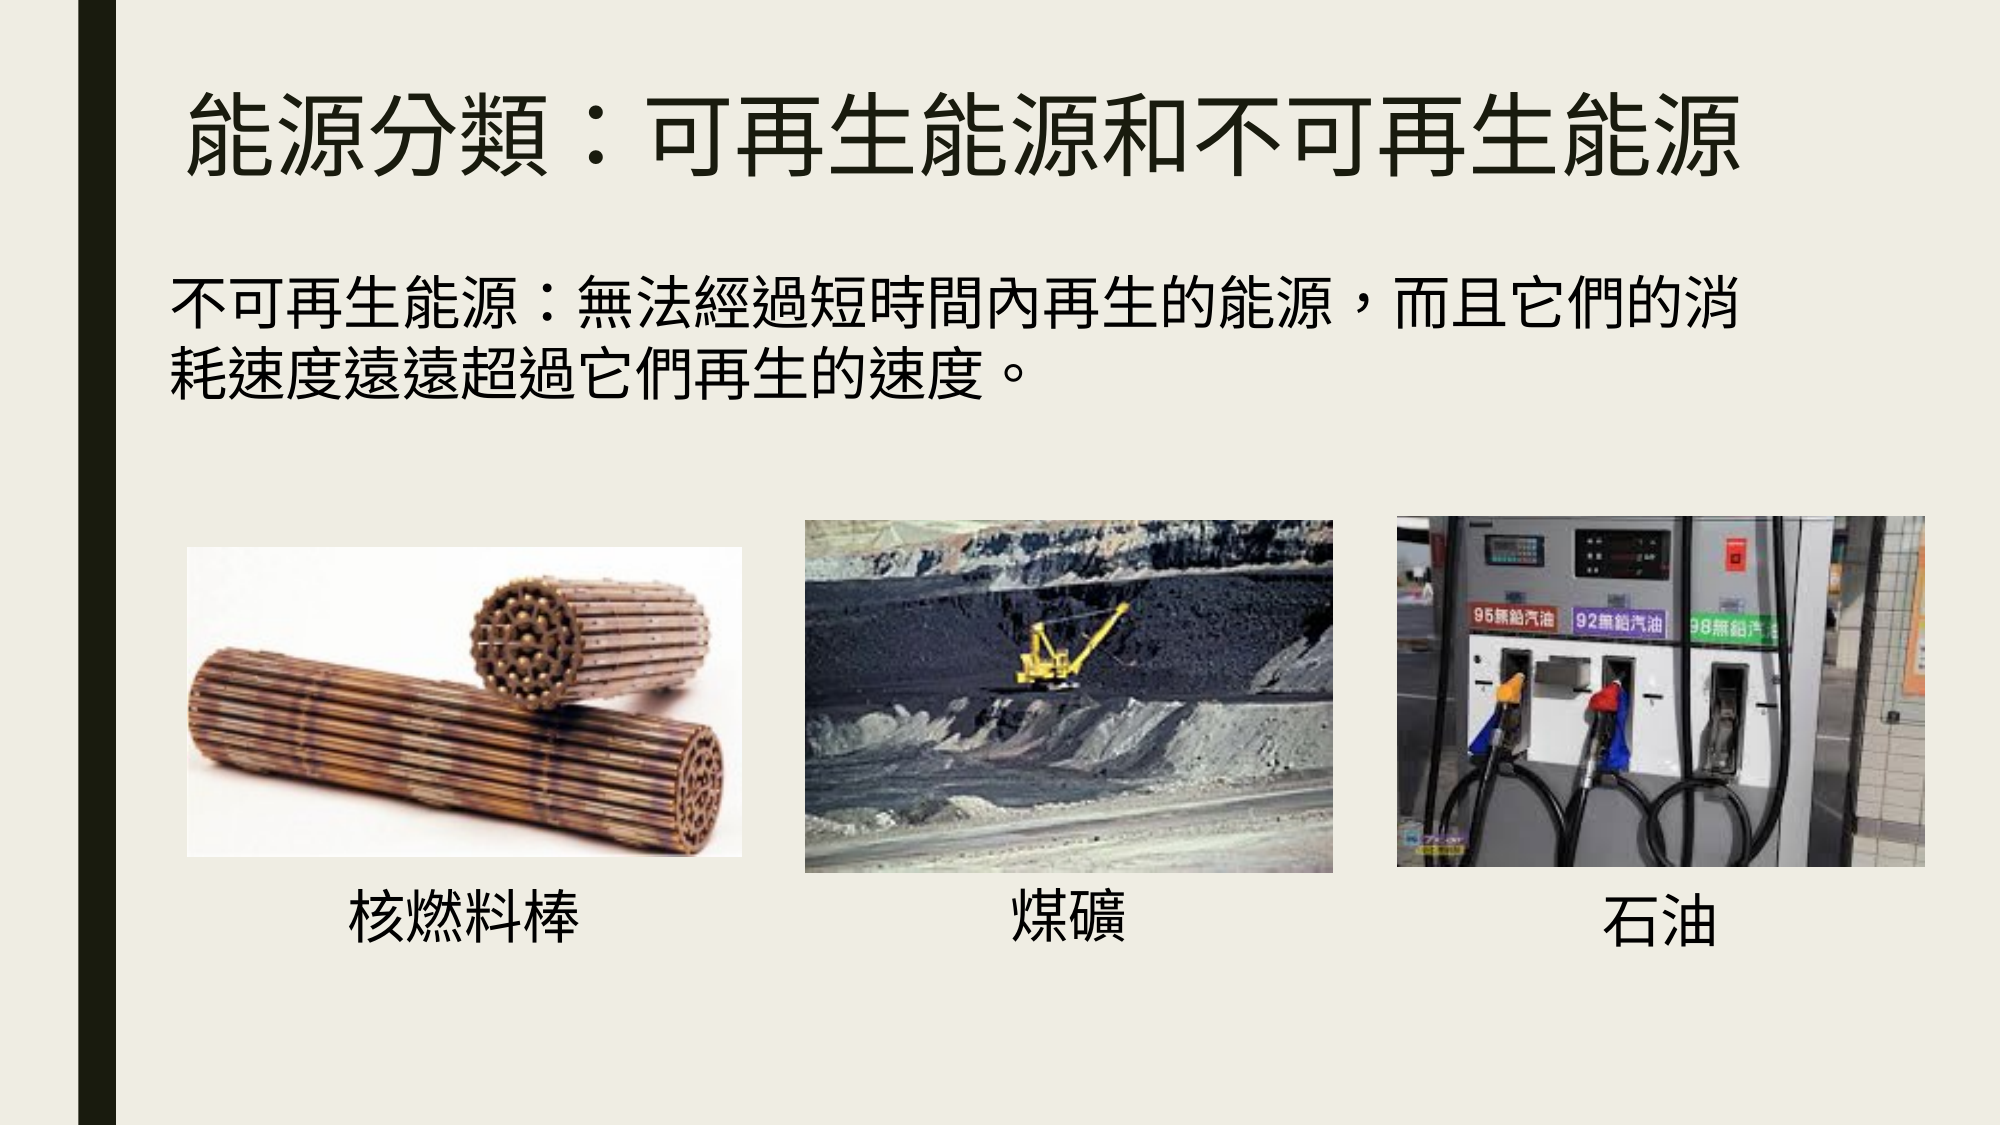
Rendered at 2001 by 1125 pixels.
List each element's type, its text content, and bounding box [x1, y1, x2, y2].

text_box 核燃料棒 [332, 872, 596, 958]
text_box 能源分類：可再生能源和不可再生能源 [168, 83, 1801, 328]
picture [805, 520, 1333, 873]
picture [187, 547, 742, 857]
text_box 石油 [1587, 877, 1735, 962]
picture [1397, 516, 1925, 867]
text_box 不可再生能源：無法經過短時間內再生的能源，而且它們的消耗速度遠遠超過它們再生的速度。 [154, 259, 1800, 414]
text_box 煤礦 [996, 873, 1143, 957]
